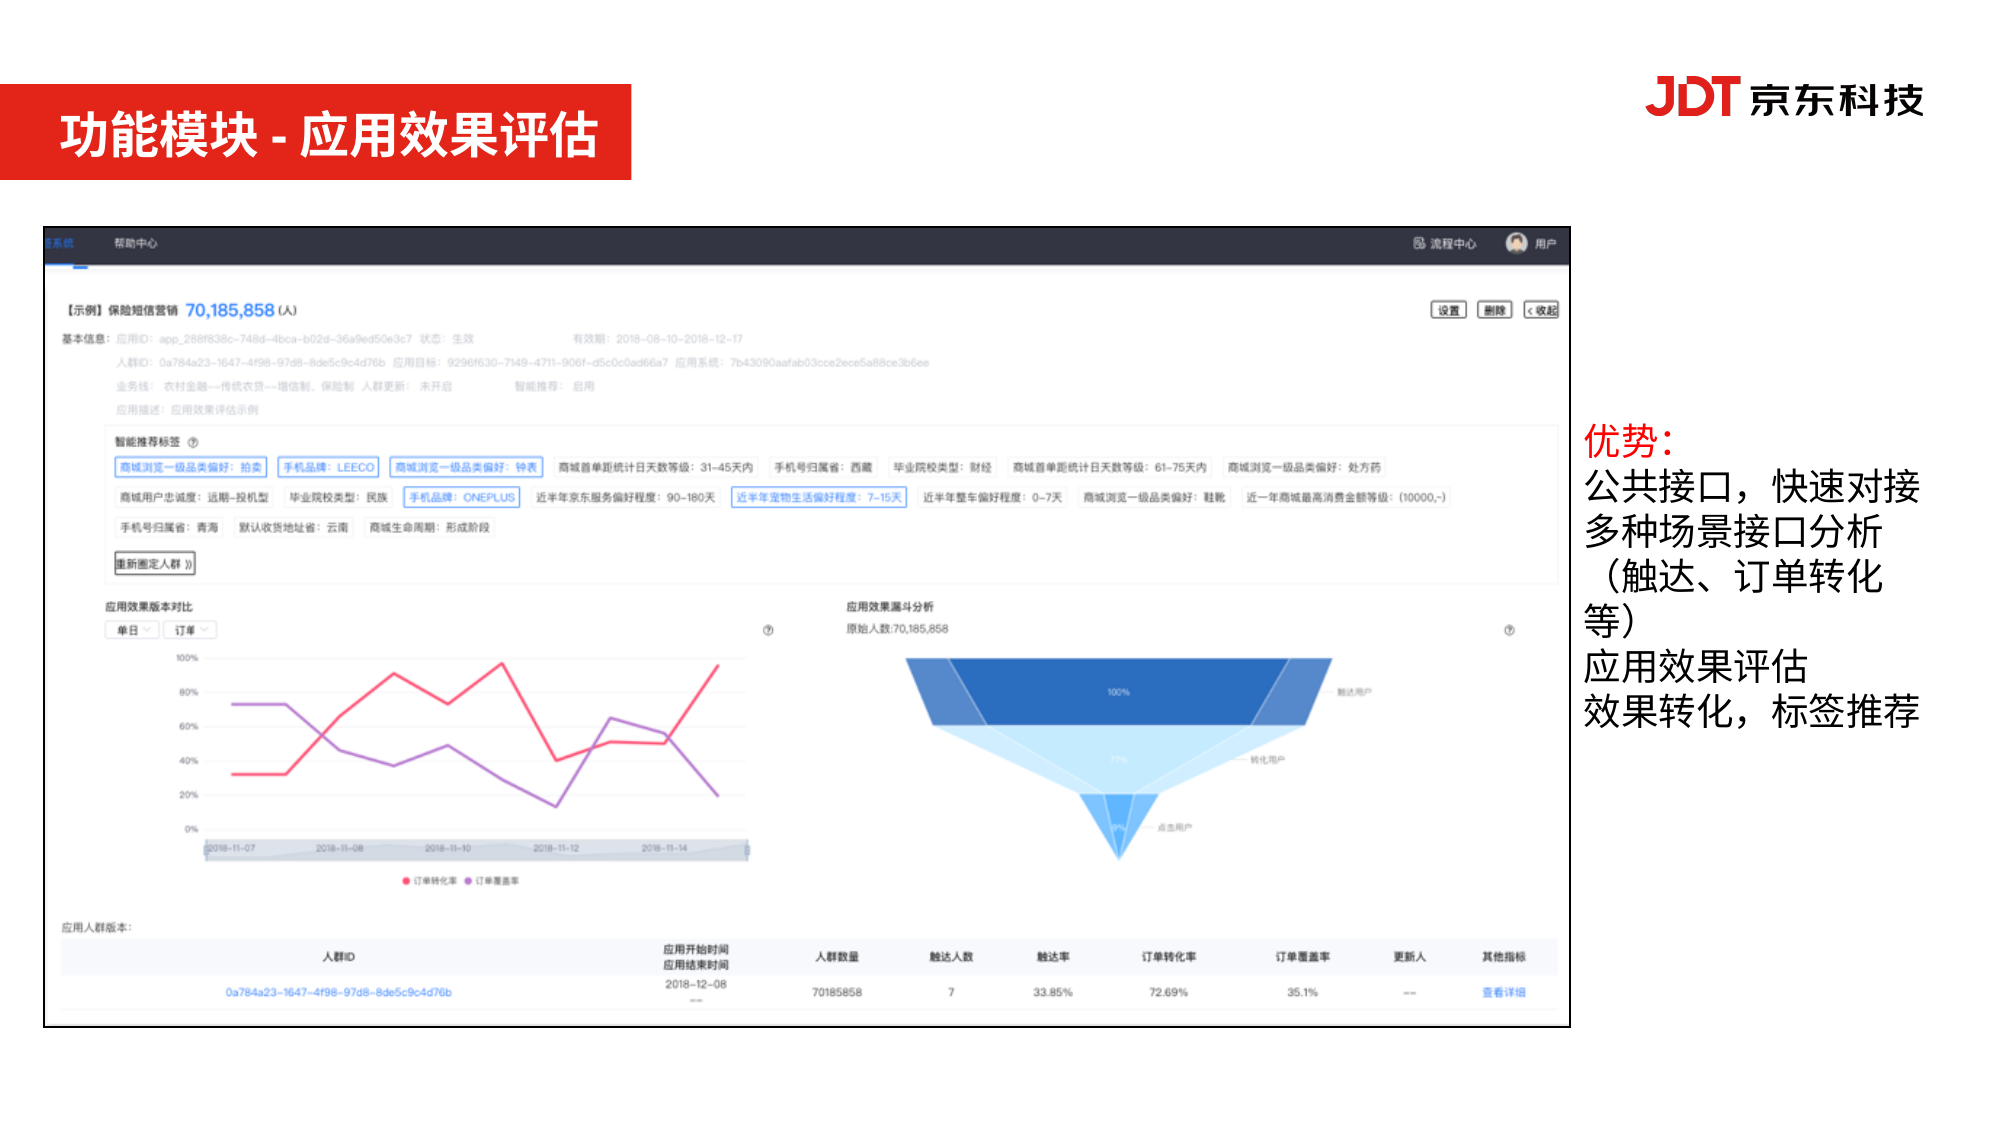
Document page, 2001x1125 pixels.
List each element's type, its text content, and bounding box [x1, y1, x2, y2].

text_box 功能模块-应用效果评估 [44, 96, 632, 172]
text_box 优势： 公共接口，快速对接 多种场景接口分析 （触达、订单转化等） 应用效果评估 效果转化，标签推荐 [1570, 410, 1956, 741]
picture [44, 227, 1570, 1027]
text_box [0, 83, 632, 181]
picture [1641, 75, 1926, 119]
